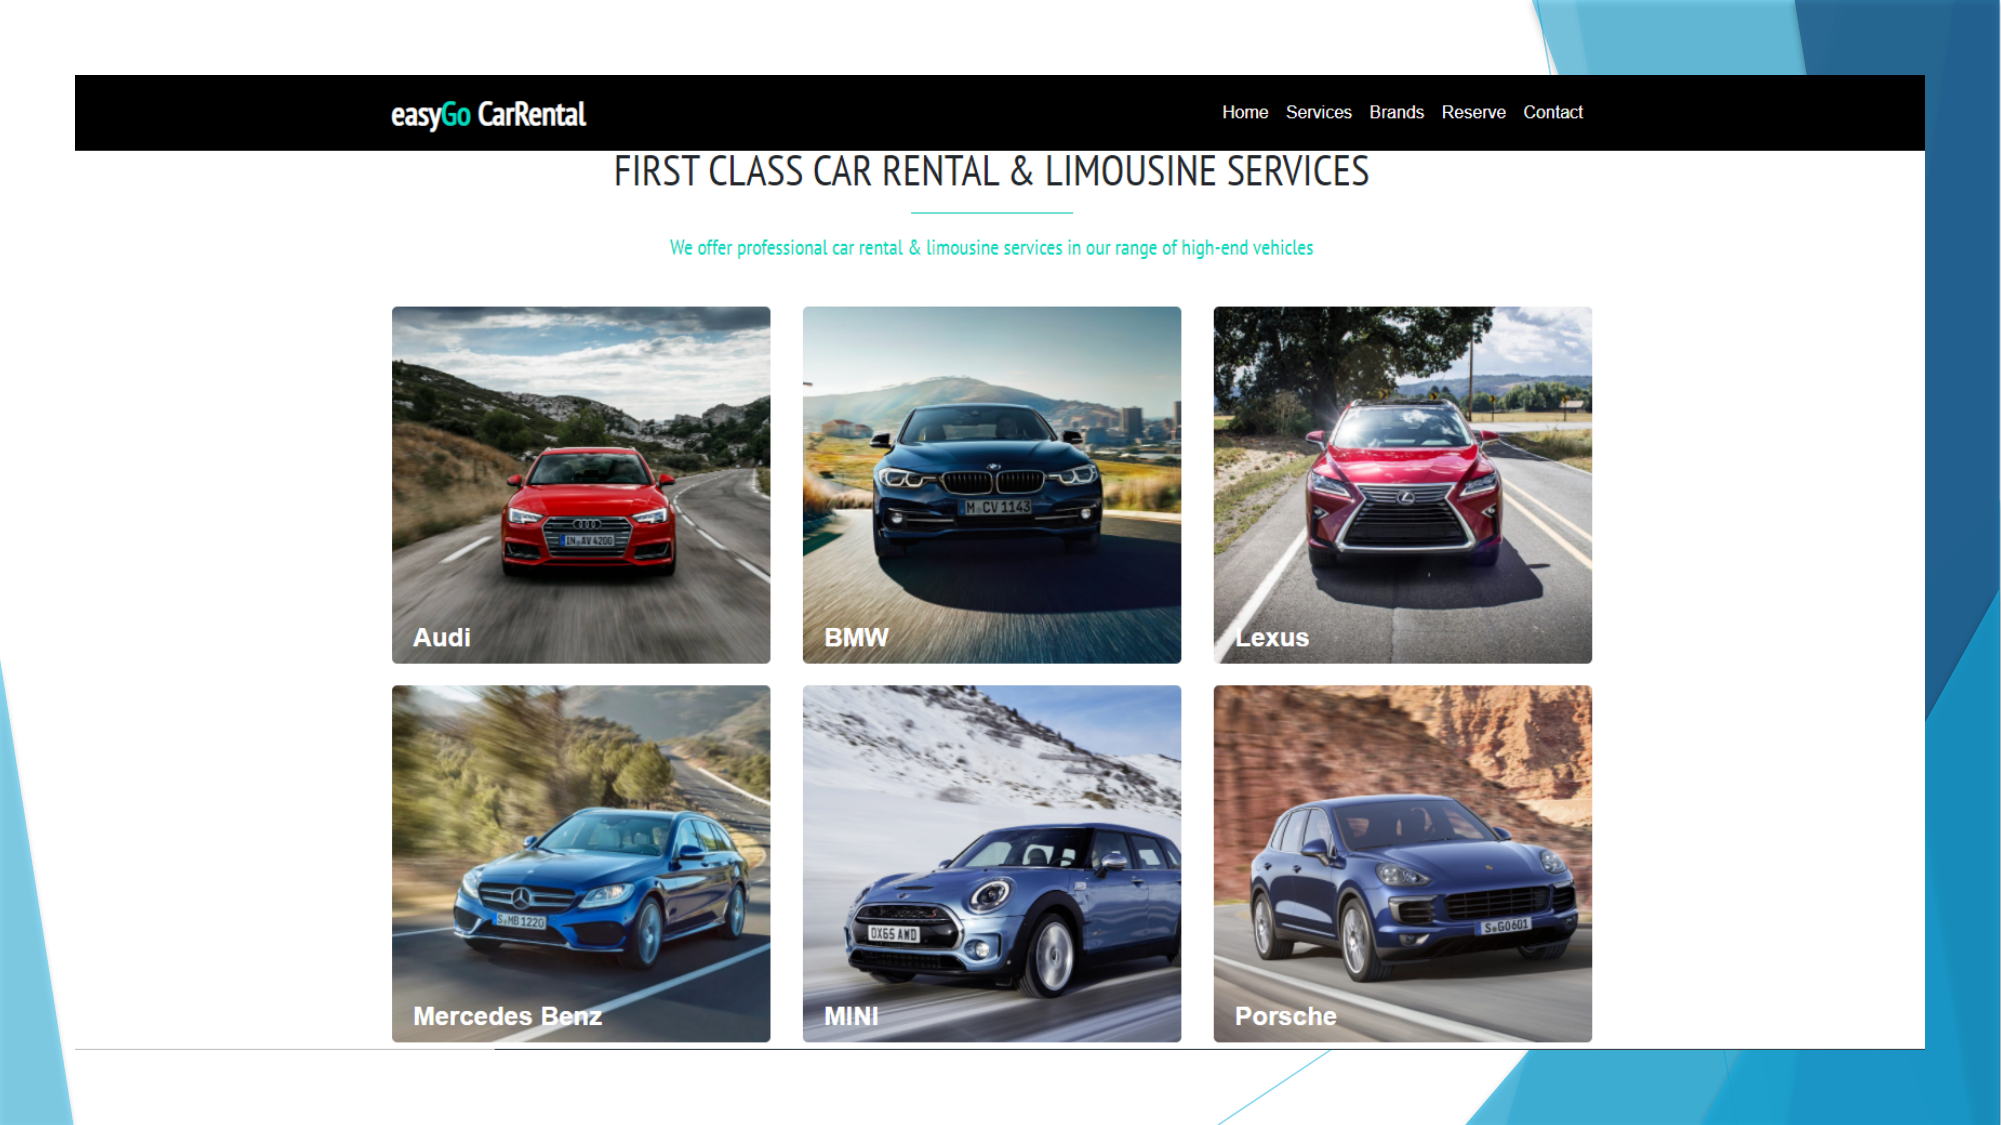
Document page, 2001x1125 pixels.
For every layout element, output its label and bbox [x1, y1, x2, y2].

picture [74, 74, 1926, 1051]
